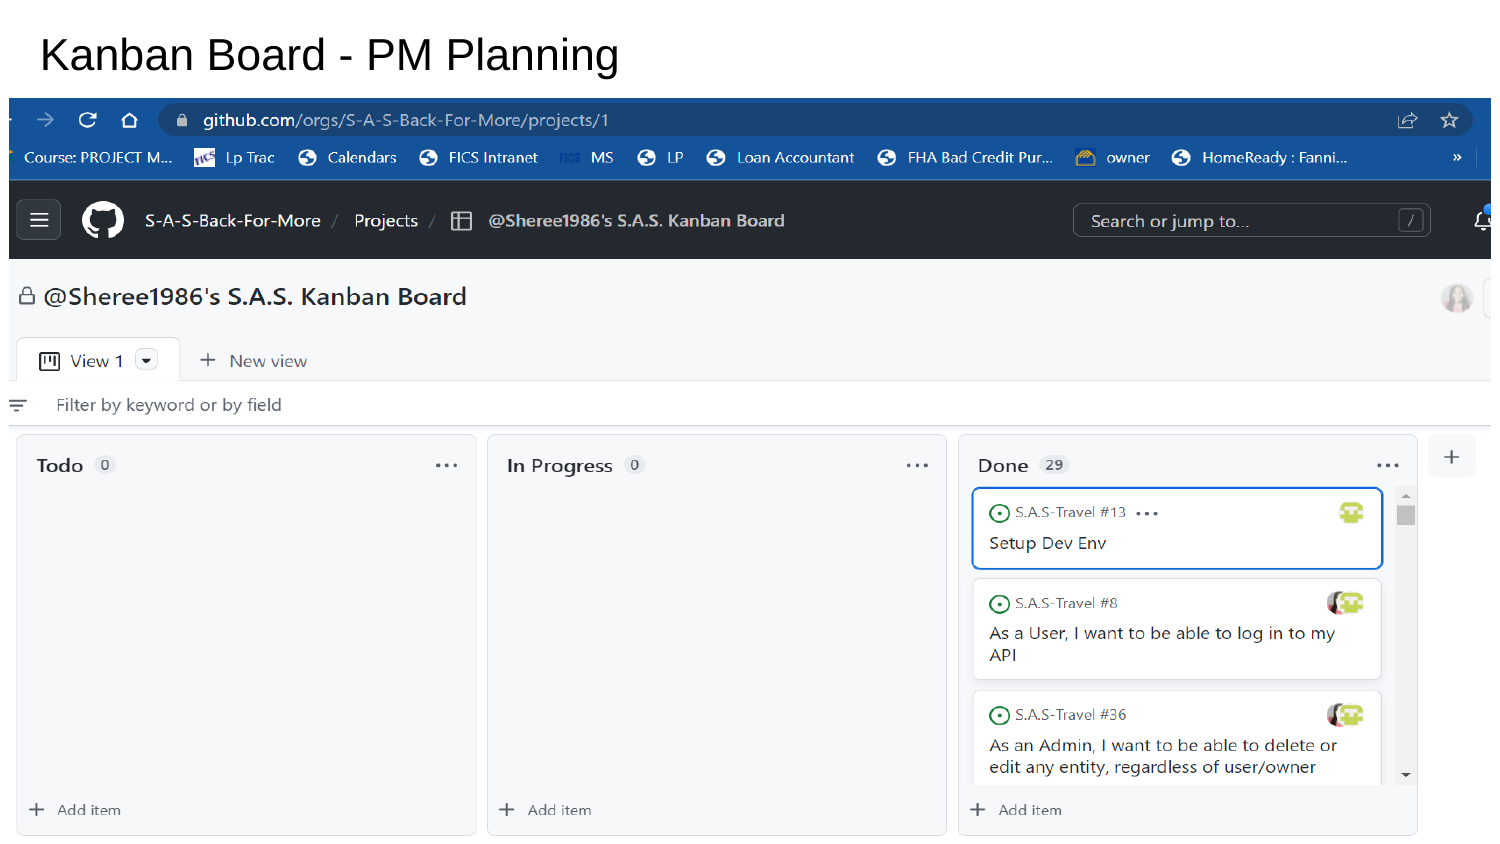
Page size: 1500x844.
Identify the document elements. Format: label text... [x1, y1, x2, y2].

picture [9, 98, 1491, 841]
title Kanban Board - PM Planning [24, 10, 1457, 96]
